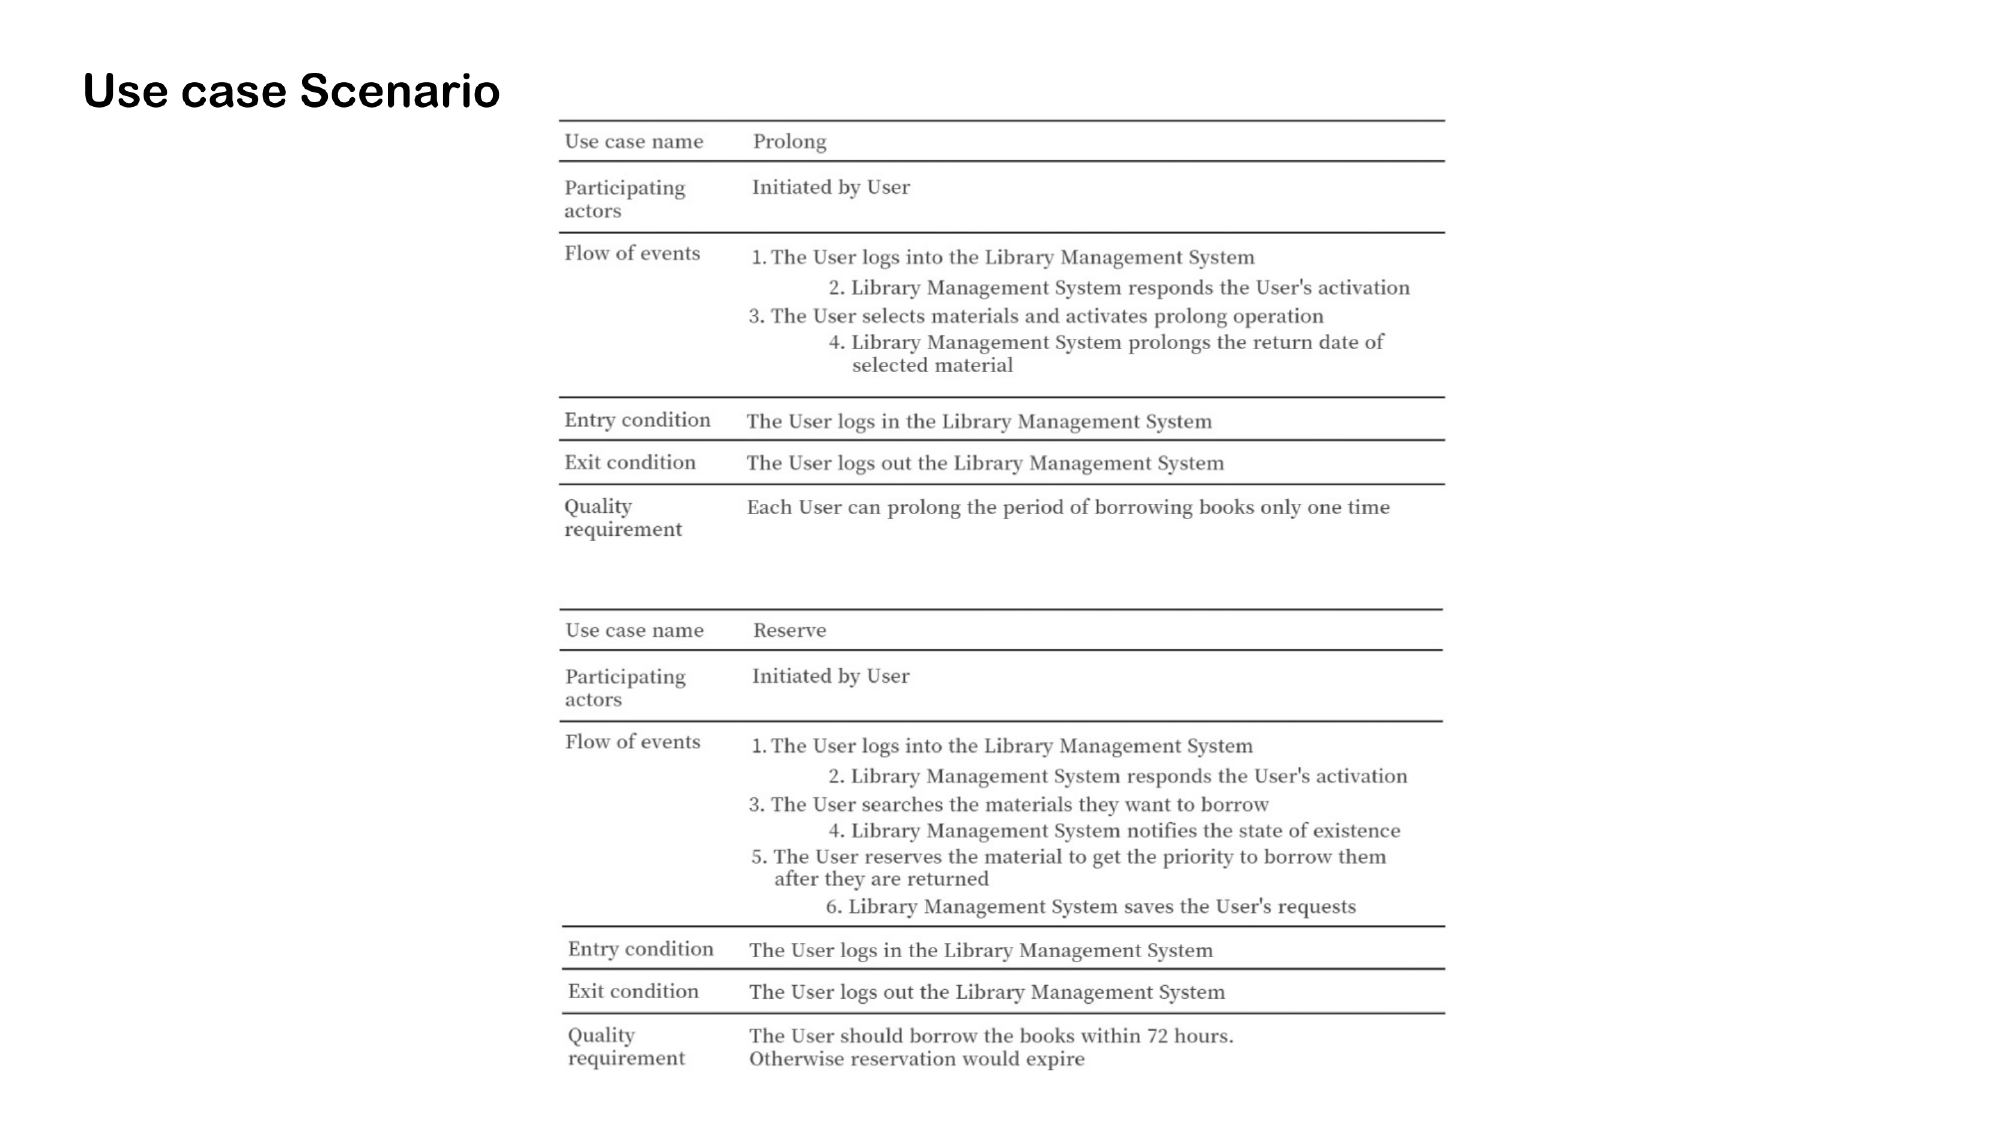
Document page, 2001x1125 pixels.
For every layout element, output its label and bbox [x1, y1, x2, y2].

picture [550, 109, 1450, 1081]
picture [72, 61, 508, 124]
